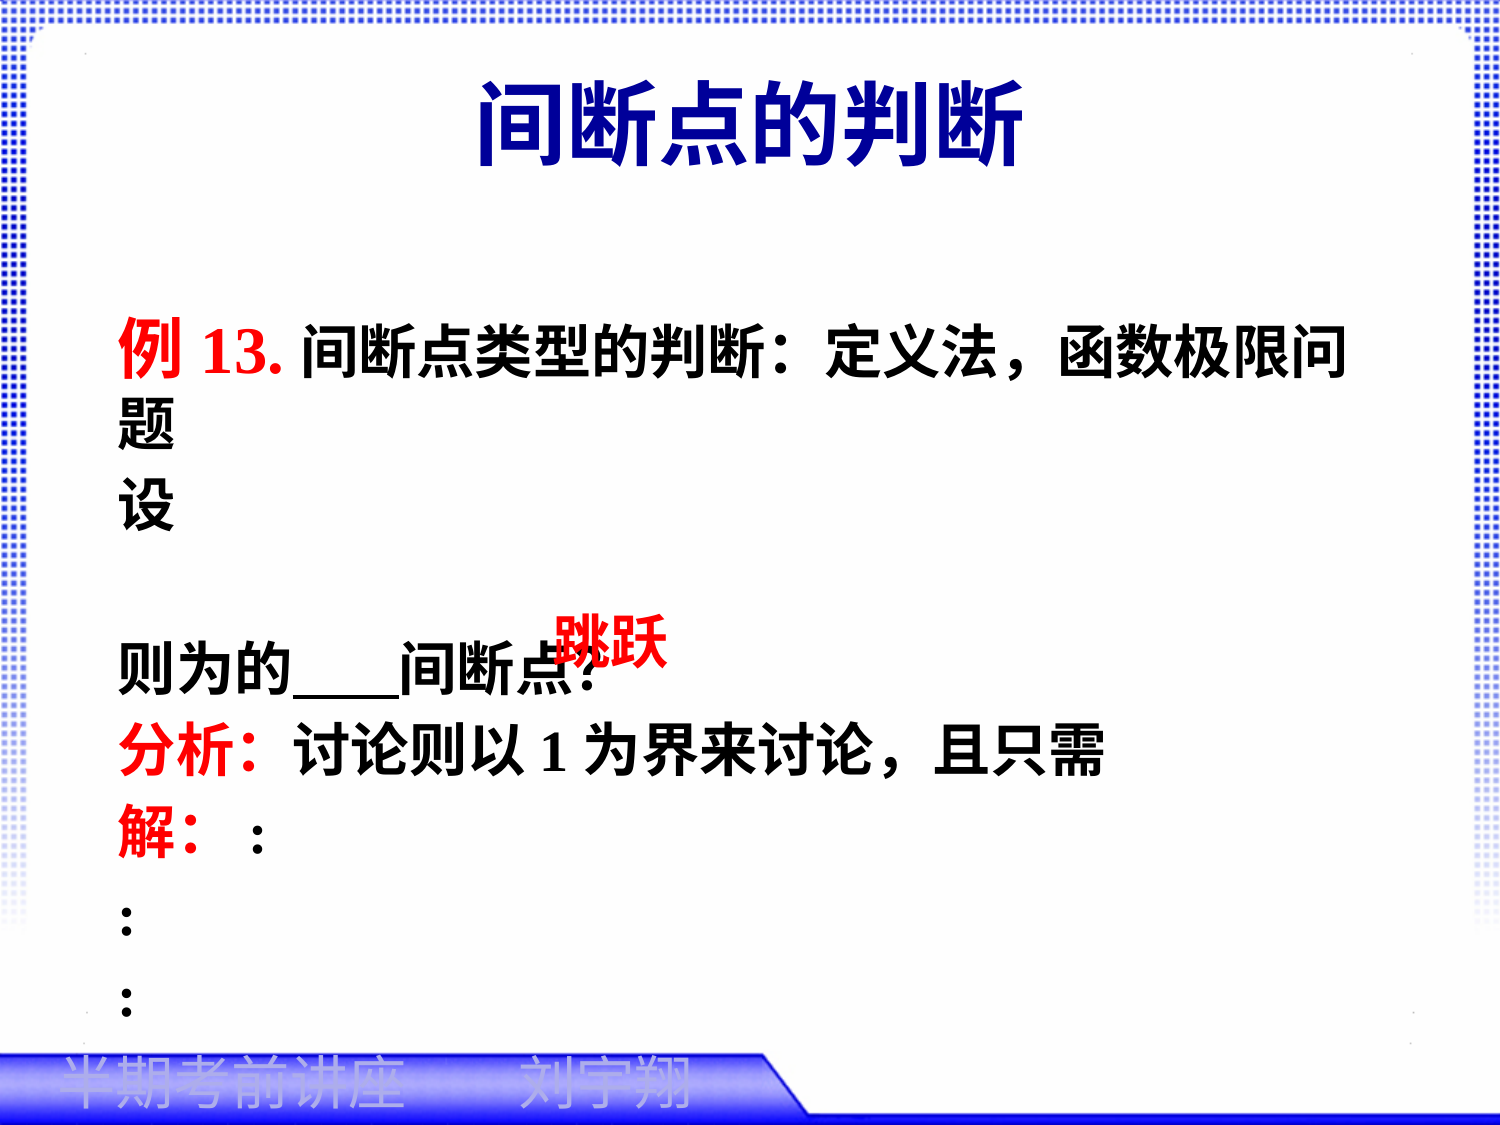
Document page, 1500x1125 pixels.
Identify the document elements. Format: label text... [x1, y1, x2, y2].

picture [0, 0, 1500, 1125]
title 间断点的判断 [103, 59, 1397, 278]
text_box 跳跃 [537, 597, 730, 683]
text_box 刘宇翔 [502, 1038, 708, 1124]
text_box 半期考前讲座 [17, 1039, 446, 1125]
